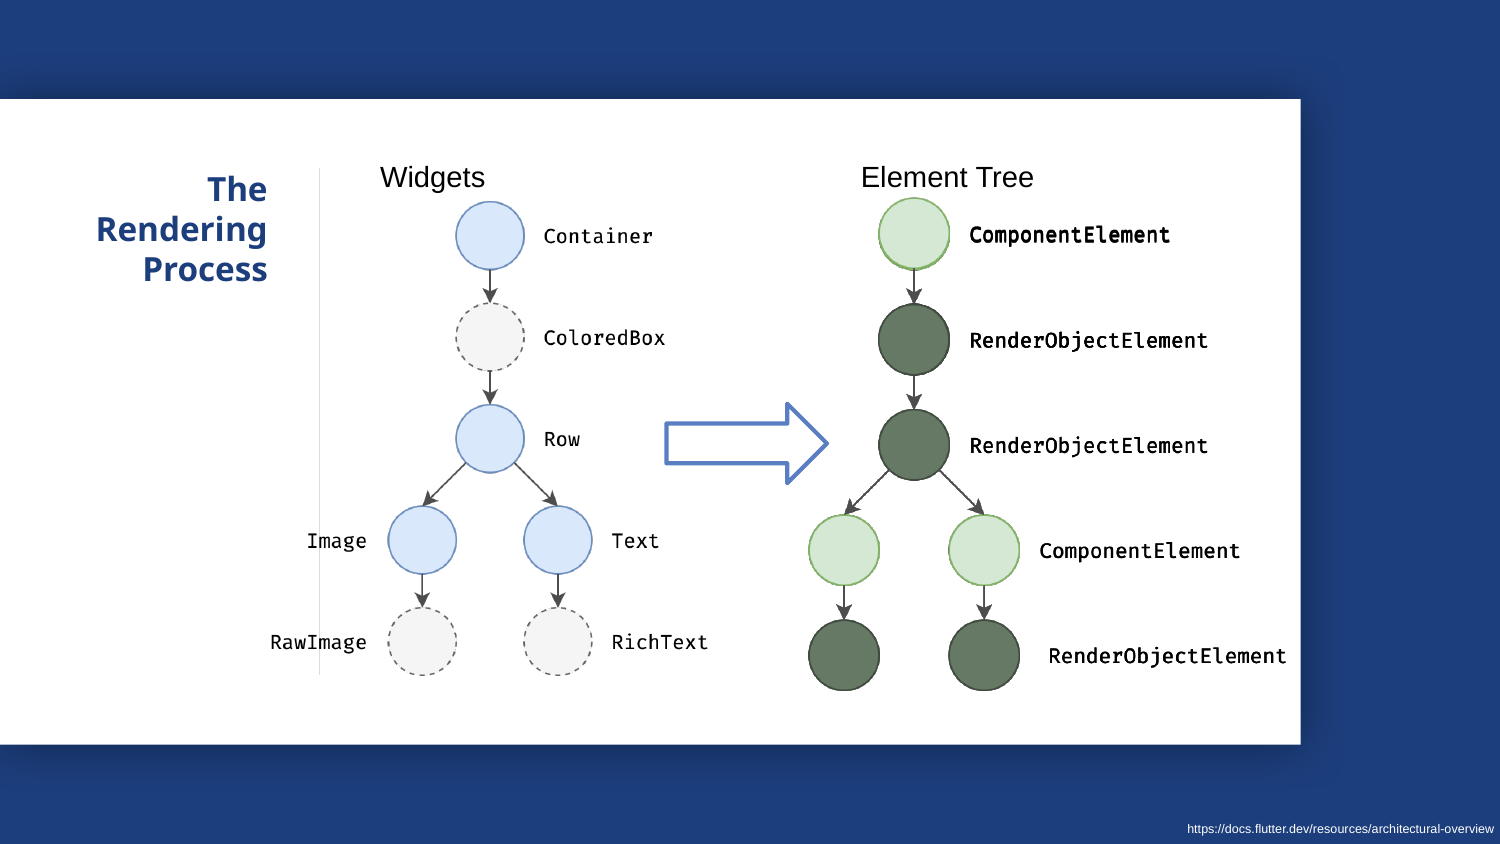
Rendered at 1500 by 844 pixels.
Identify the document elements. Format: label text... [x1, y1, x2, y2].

picture [267, 175, 711, 676]
text_box [716, 421, 783, 466]
picture [789, 181, 1294, 691]
title The Rendering Process [47, 168, 268, 676]
text_box Widgets [365, 150, 501, 174]
text_box https://docs.flutter.dev/resources/architectural-overview [1172, 813, 1500, 844]
text_box Element Tree [846, 150, 1050, 178]
